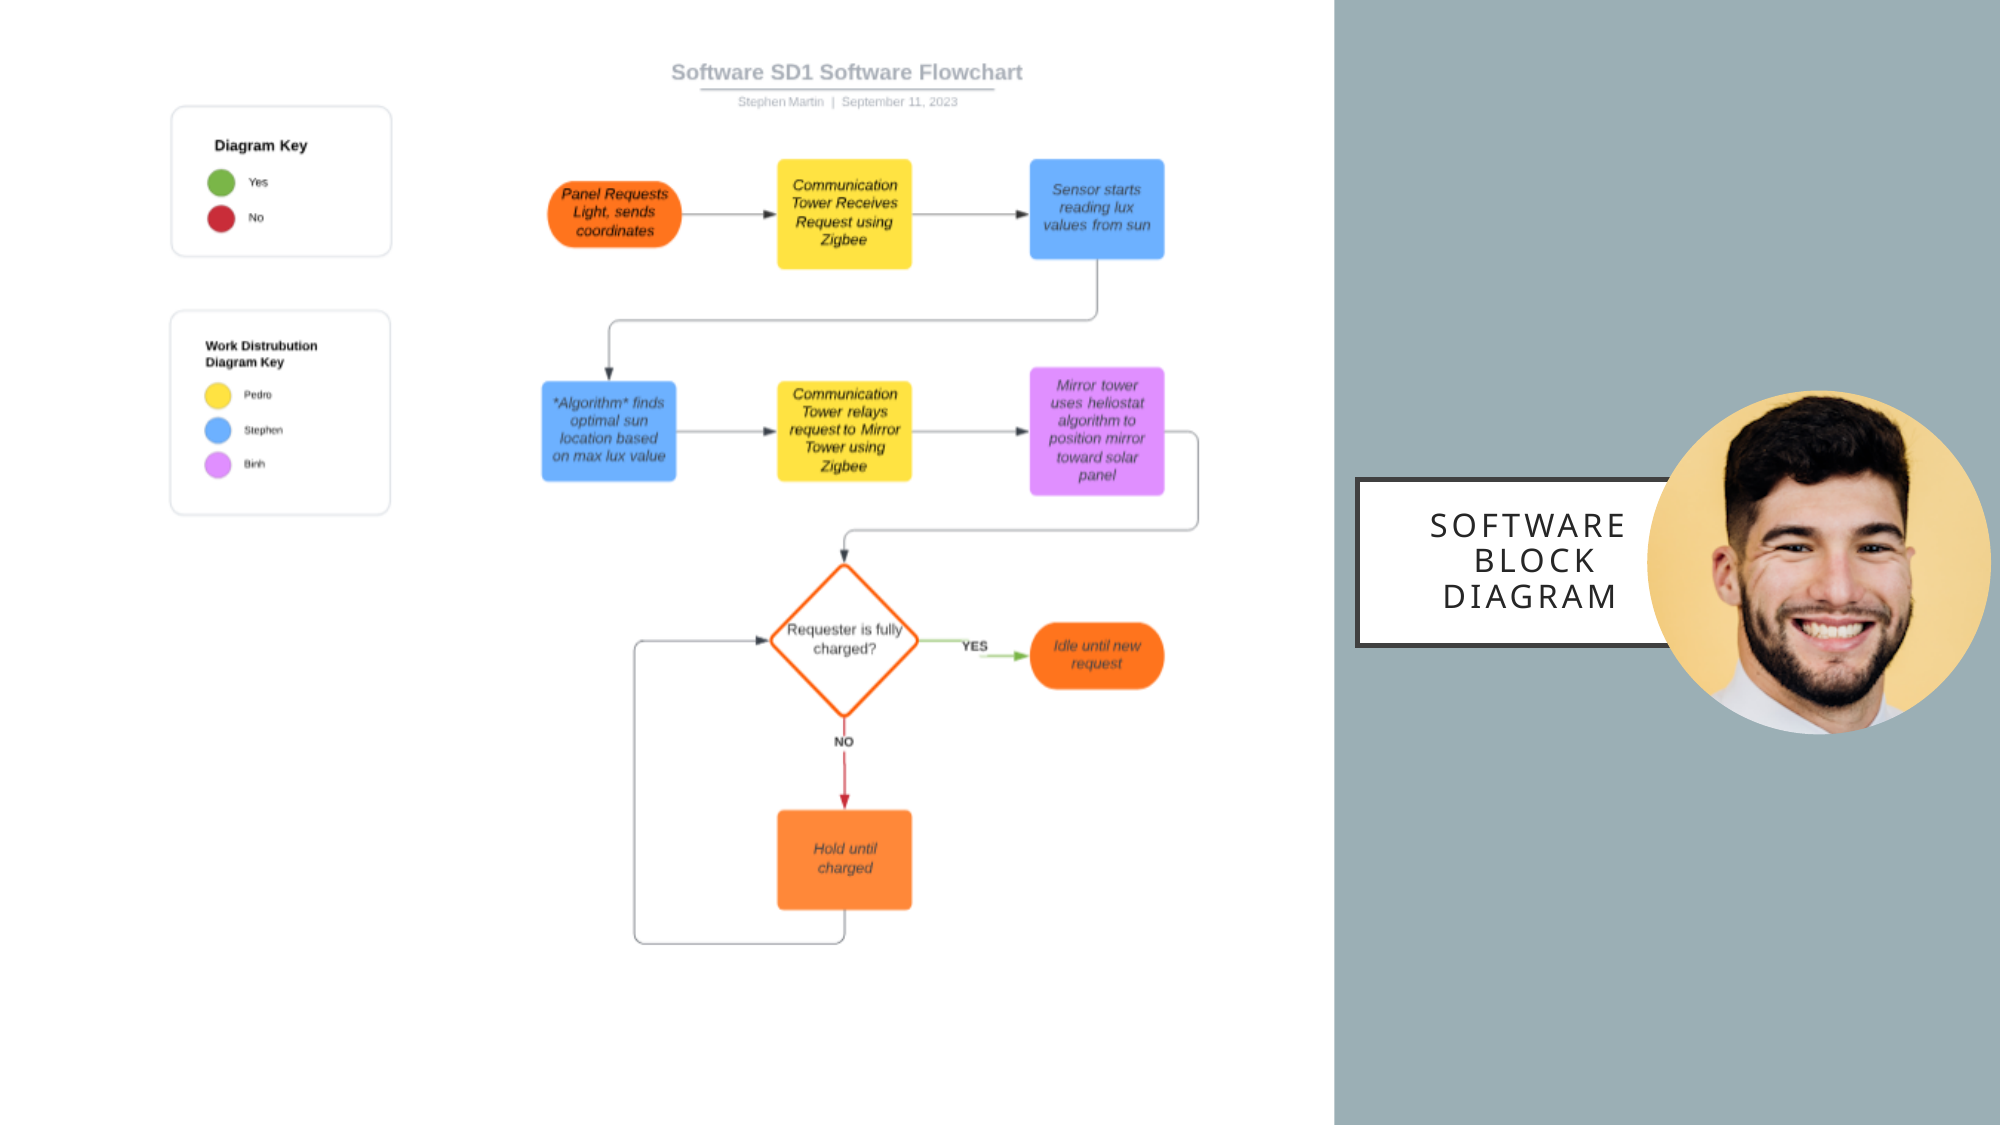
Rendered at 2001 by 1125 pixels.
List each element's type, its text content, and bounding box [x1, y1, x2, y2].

text_box [0, 0, 1335, 1125]
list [114, 0, 1220, 1115]
picture [1647, 390, 1992, 735]
title Software Block Diagram [1355, 477, 1647, 648]
